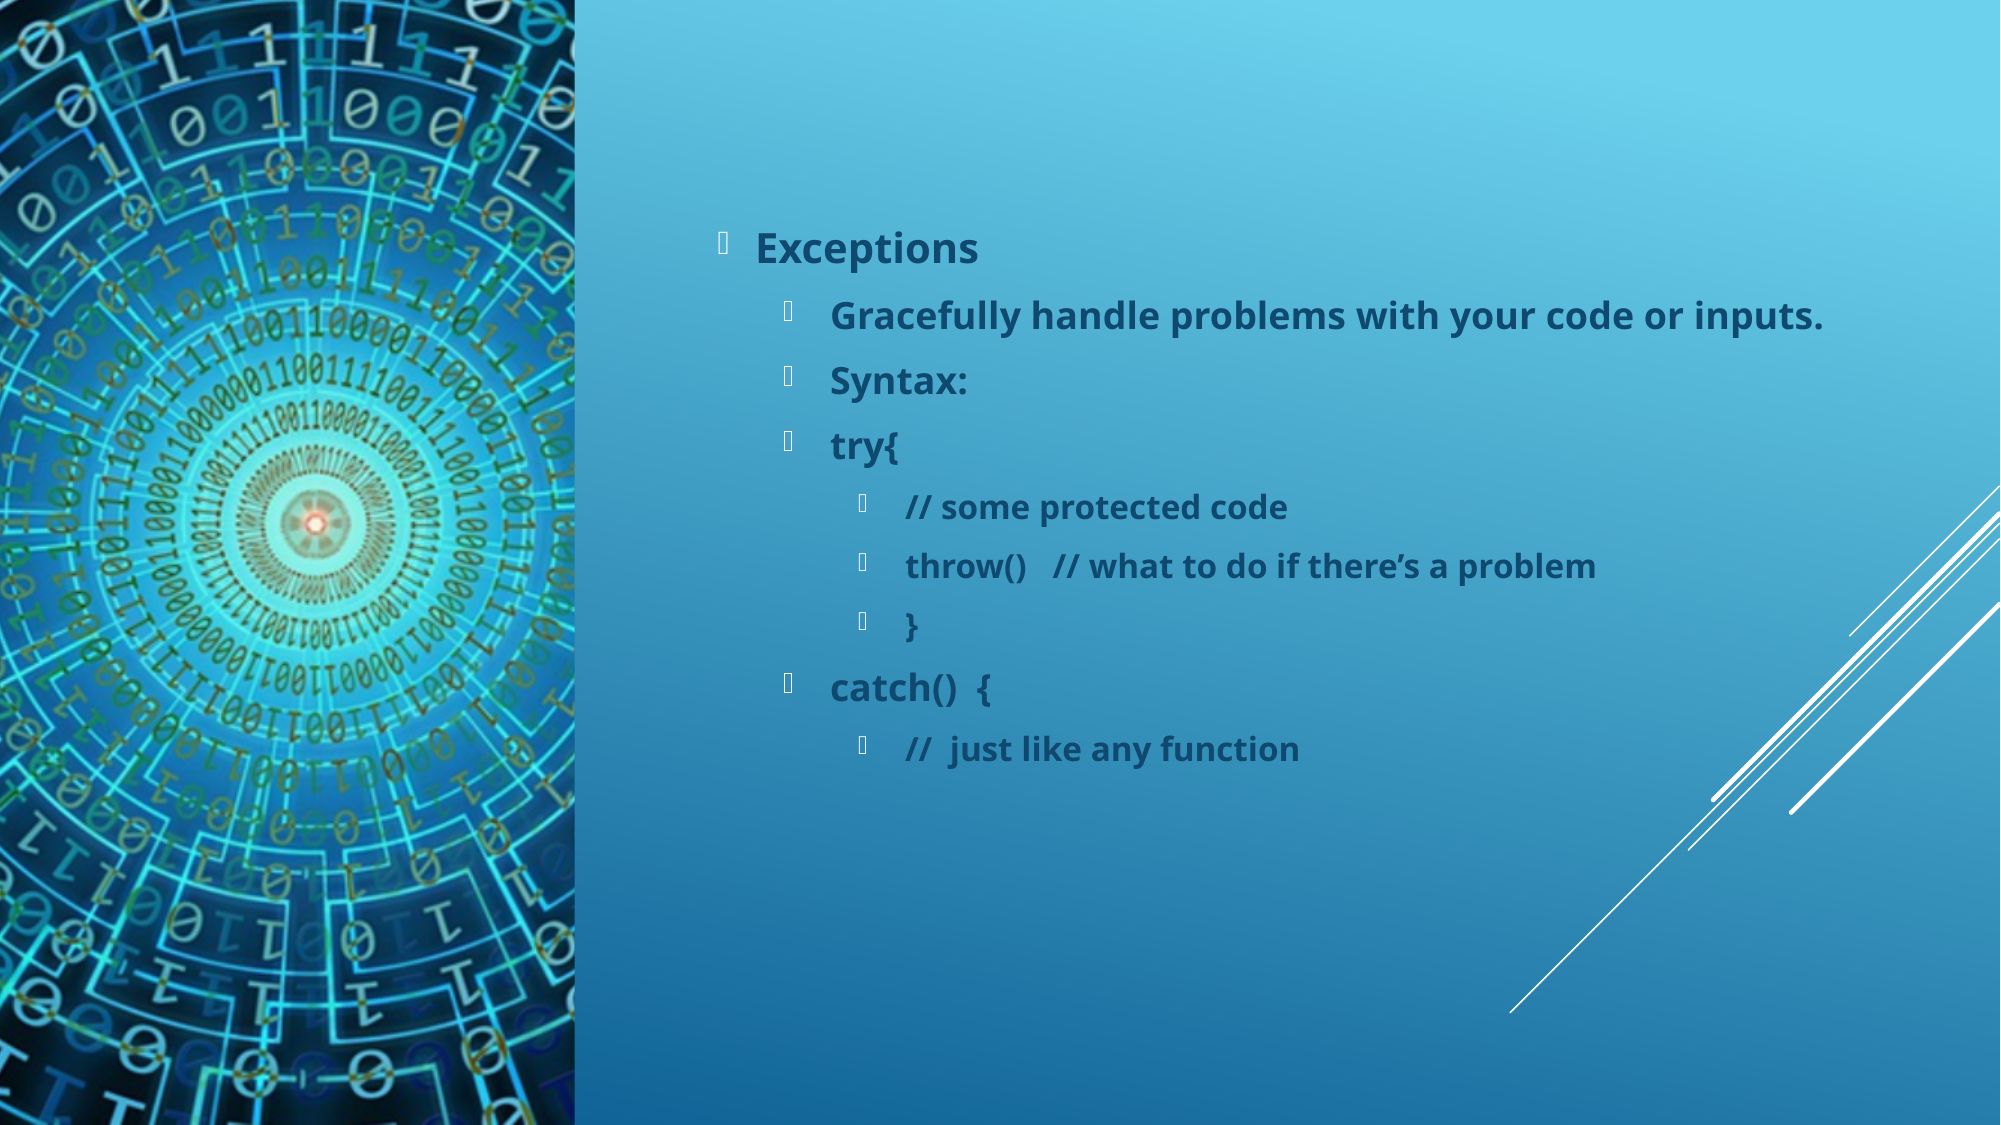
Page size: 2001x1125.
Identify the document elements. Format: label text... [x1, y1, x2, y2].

list Exceptions Gracefully handle problems with your code or inputs. Syntax: try{ // some protected code throw() // what to do if there’s a problem } catch() { // just like any function [702, 51, 1933, 1010]
picture [0, 0, 575, 1125]
picture [0, 950, 11, 969]
